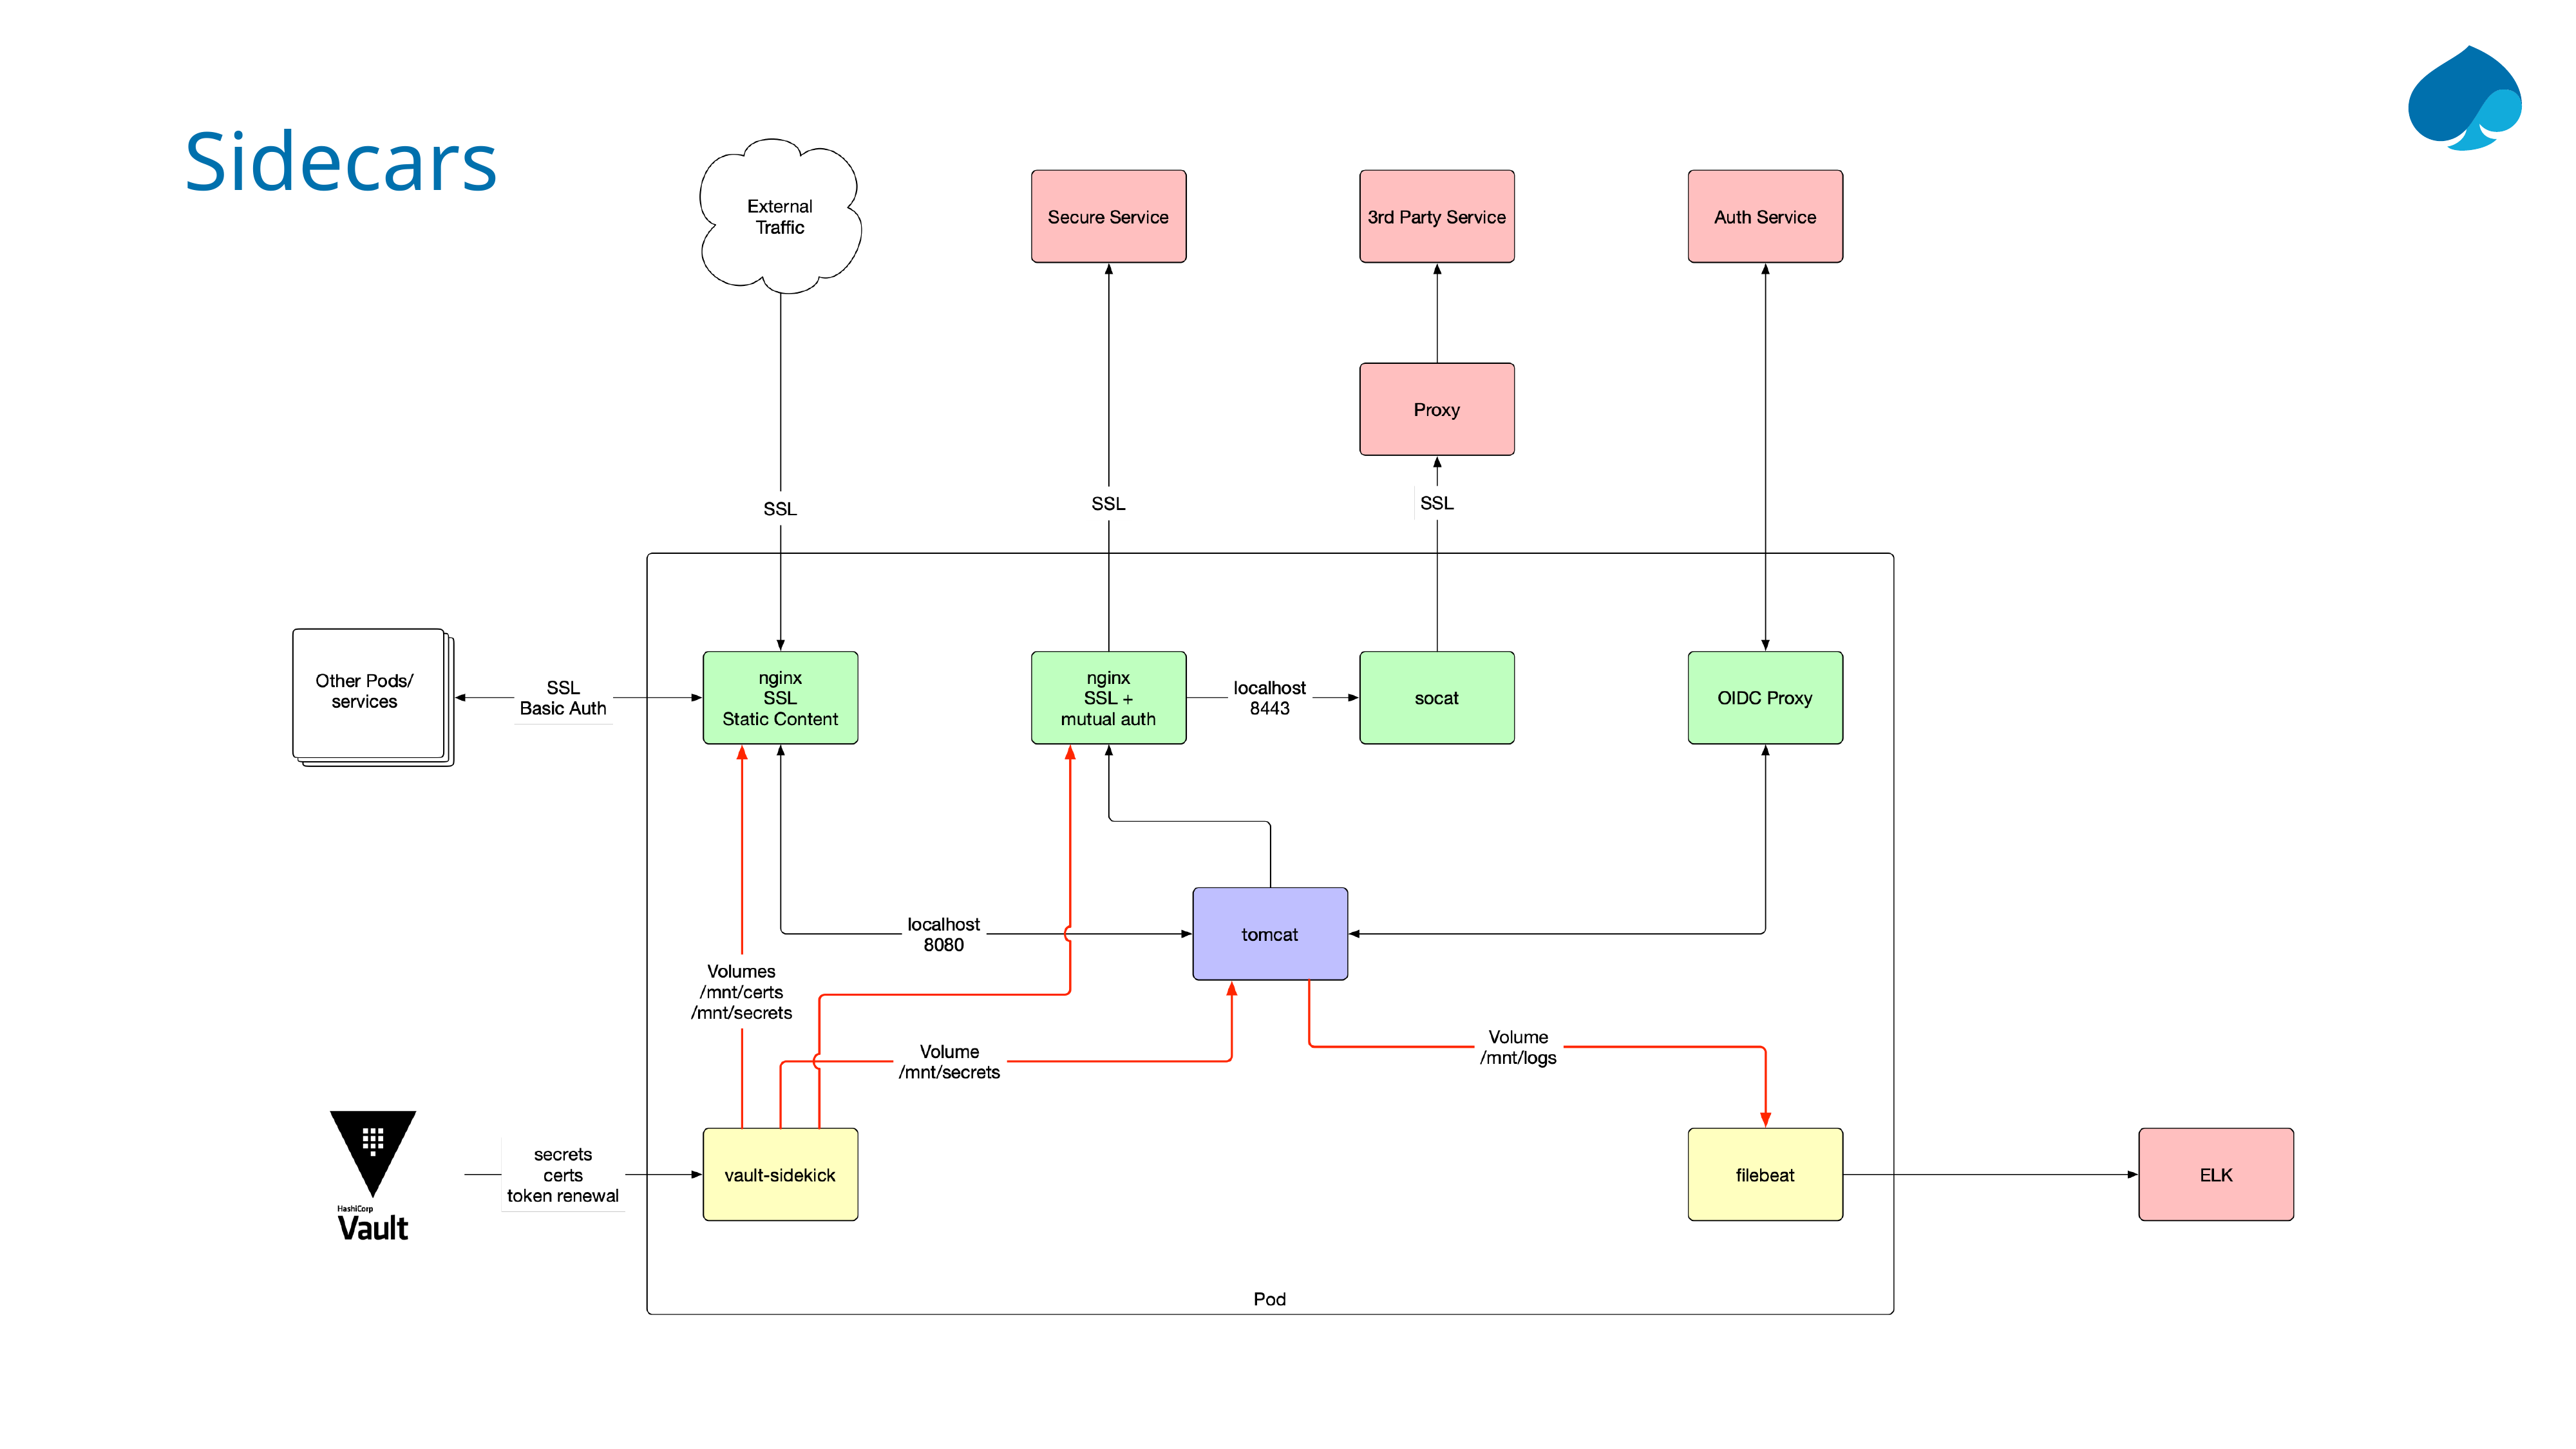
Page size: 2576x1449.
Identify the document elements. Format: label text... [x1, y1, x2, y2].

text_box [2408, 45, 2523, 151]
title Sidecars [178, 37, 2398, 279]
picture [281, 134, 2295, 1315]
